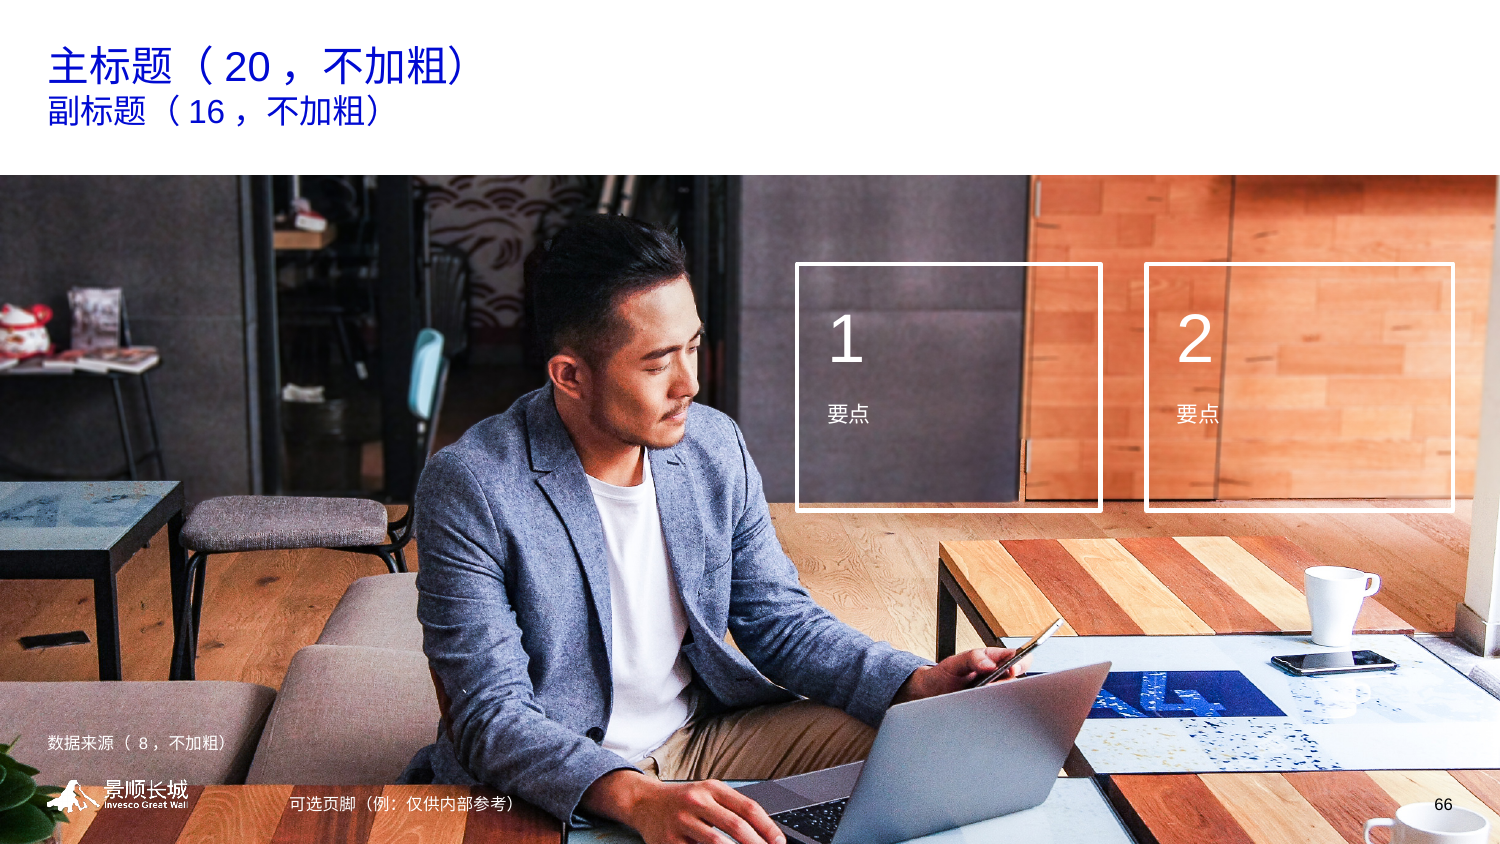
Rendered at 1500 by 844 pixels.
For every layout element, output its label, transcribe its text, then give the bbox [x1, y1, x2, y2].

title 主标题（20，不加粗） 副标题（16，不加粗） [47, 39, 1454, 173]
picture [0, 175, 1500, 844]
